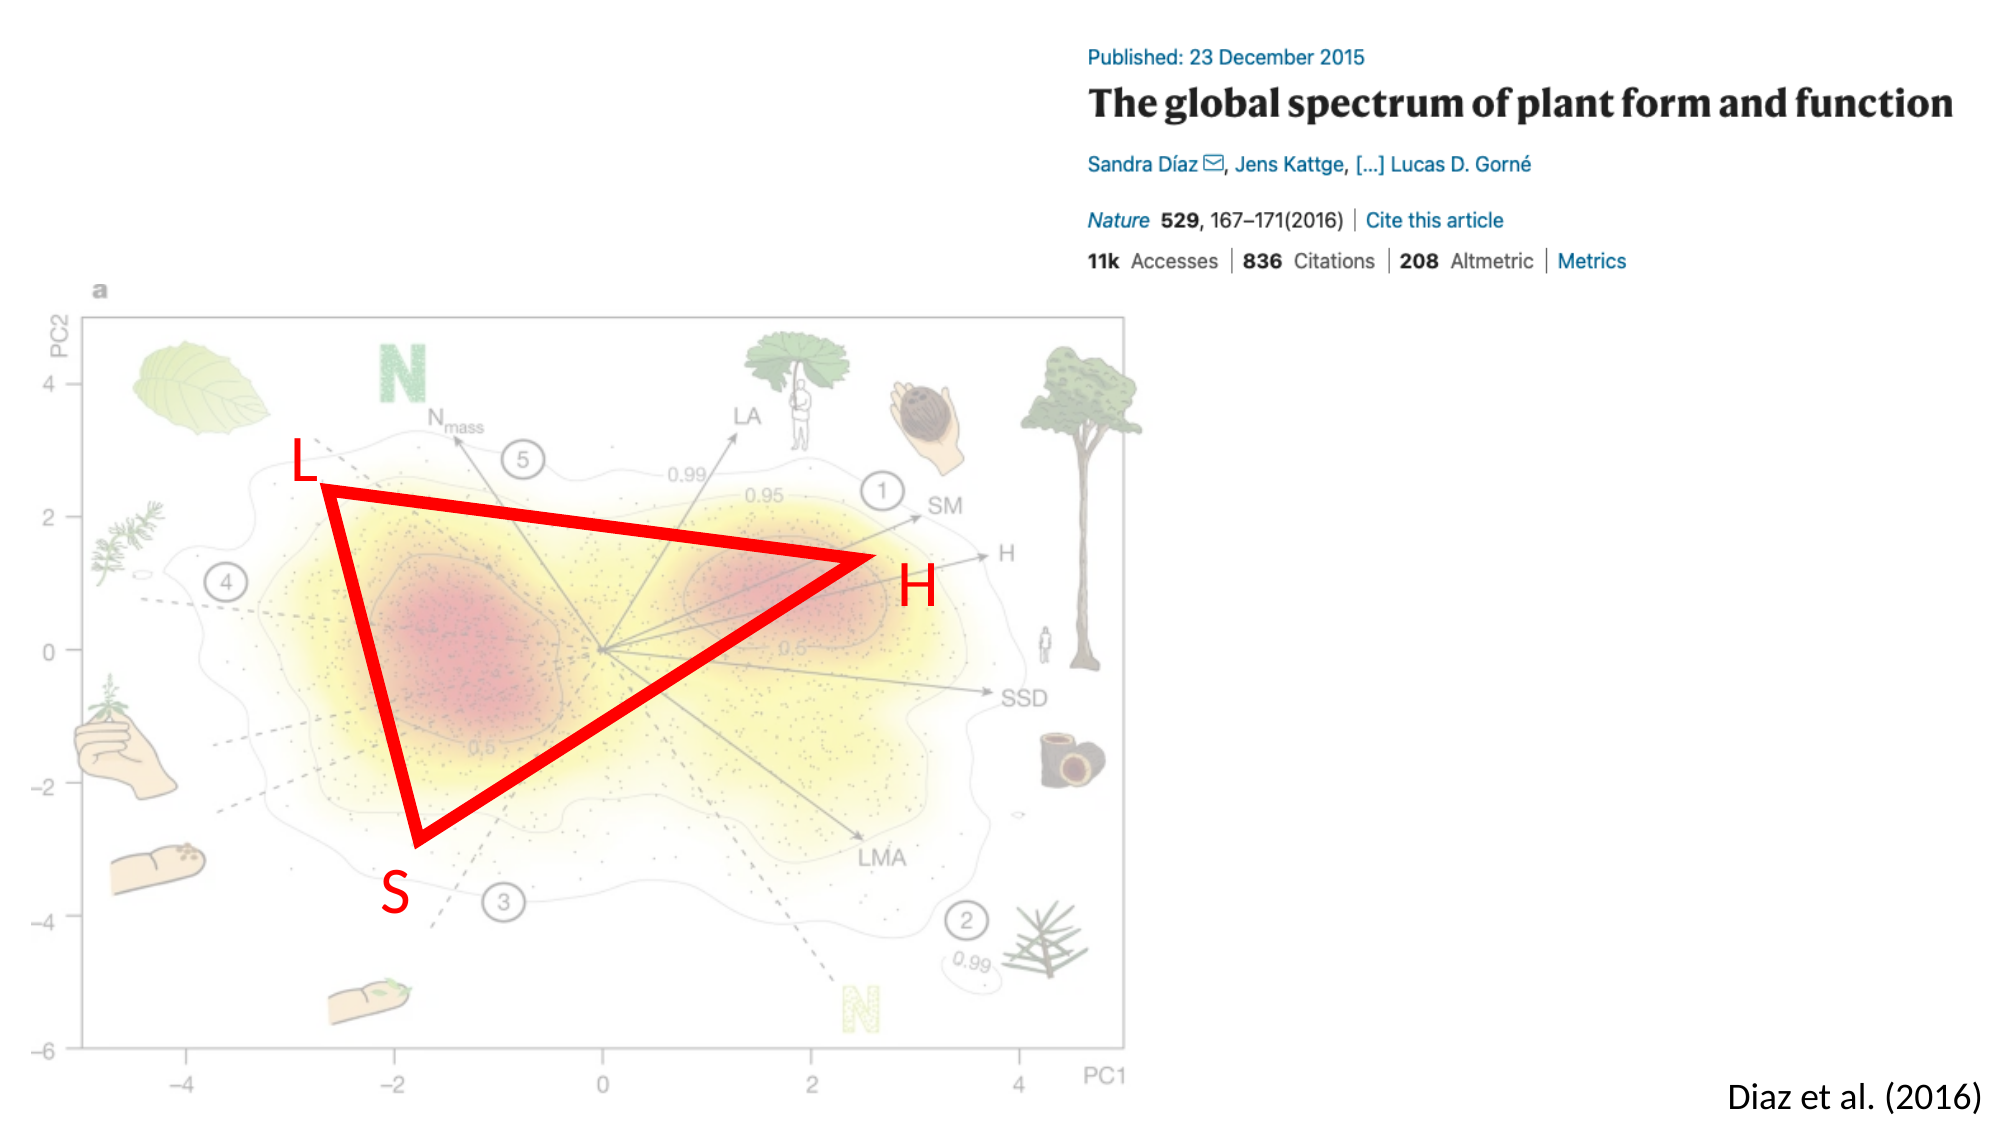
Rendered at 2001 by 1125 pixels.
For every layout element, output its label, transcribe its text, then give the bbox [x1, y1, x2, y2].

picture [31, 29, 1971, 1095]
text_box Diaz et al. (2016) [1712, 1064, 1998, 1125]
